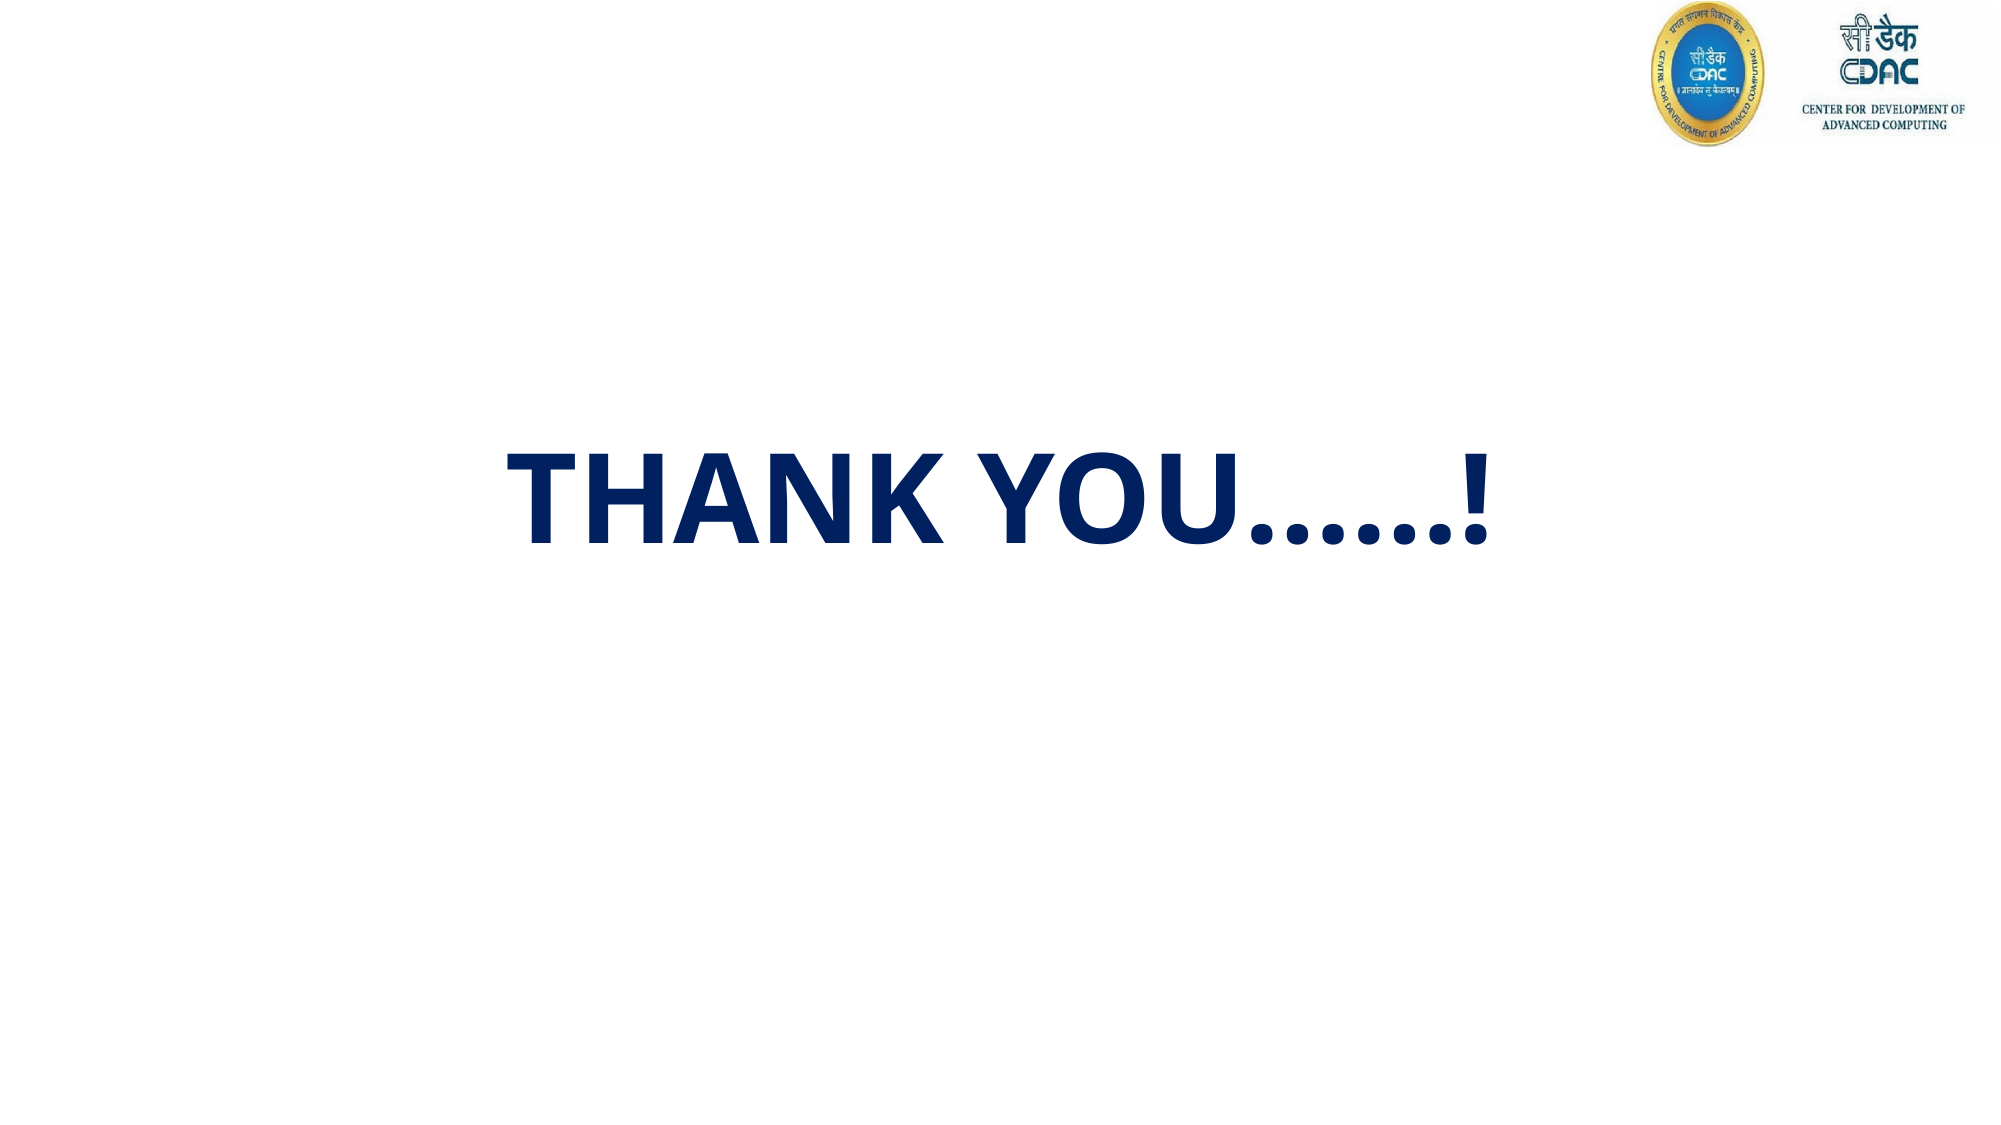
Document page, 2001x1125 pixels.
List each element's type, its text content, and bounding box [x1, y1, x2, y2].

text_box [1649, 0, 2000, 150]
list THANK YOU……! [137, 101, 1863, 1014]
